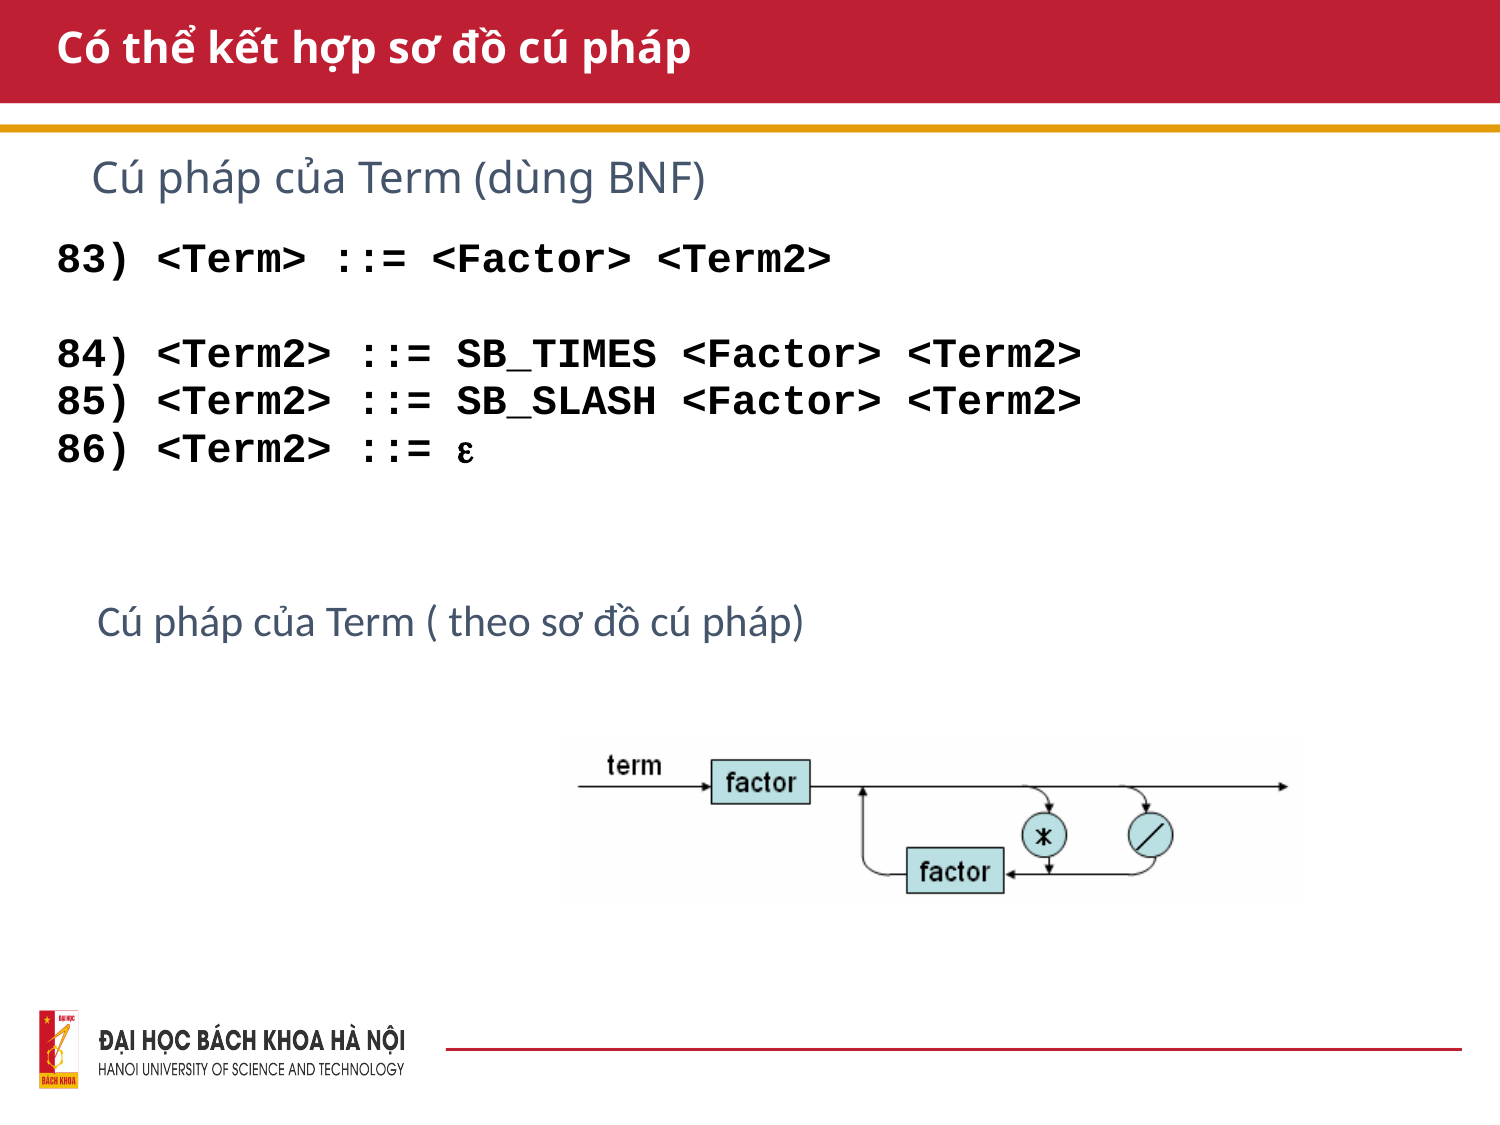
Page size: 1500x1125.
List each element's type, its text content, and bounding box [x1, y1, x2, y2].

title Có thể kết hợp sơ đồ cú pháp [41, 18, 1459, 90]
text_box Cú pháp của Term (dùng BNF) [76, 128, 1340, 210]
list 83) <Term> ::= <Factor> <Term2> 84) <Term2> ::= SB_TIMES <Factor> <Term2> 85) <Term2> ::= SB_SLASH <Factor> <Term2> 86) <Term2> ::=  [41, 173, 1459, 979]
picture [0, 0, 1500, 1125]
text_box Cú pháp của Term ( theo sơ đồ cú pháp) [82, 571, 1345, 653]
